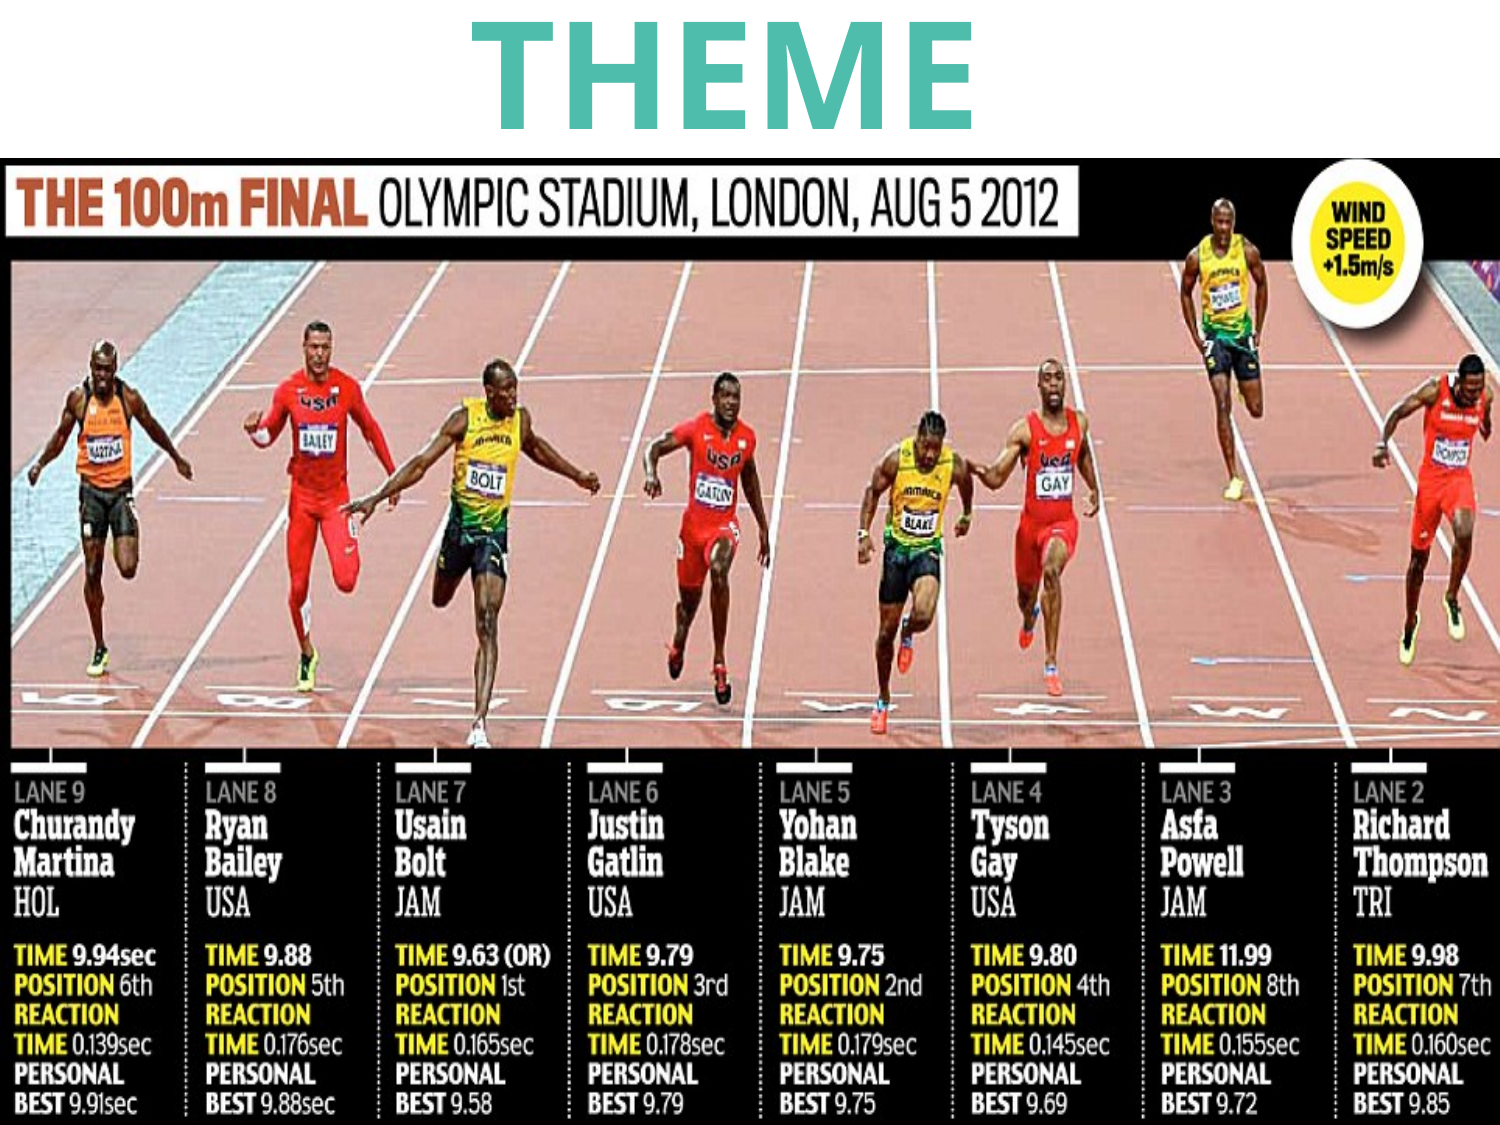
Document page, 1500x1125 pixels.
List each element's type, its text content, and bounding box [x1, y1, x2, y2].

text_box THEME [454, 0, 996, 156]
picture [0, 157, 1500, 1125]
